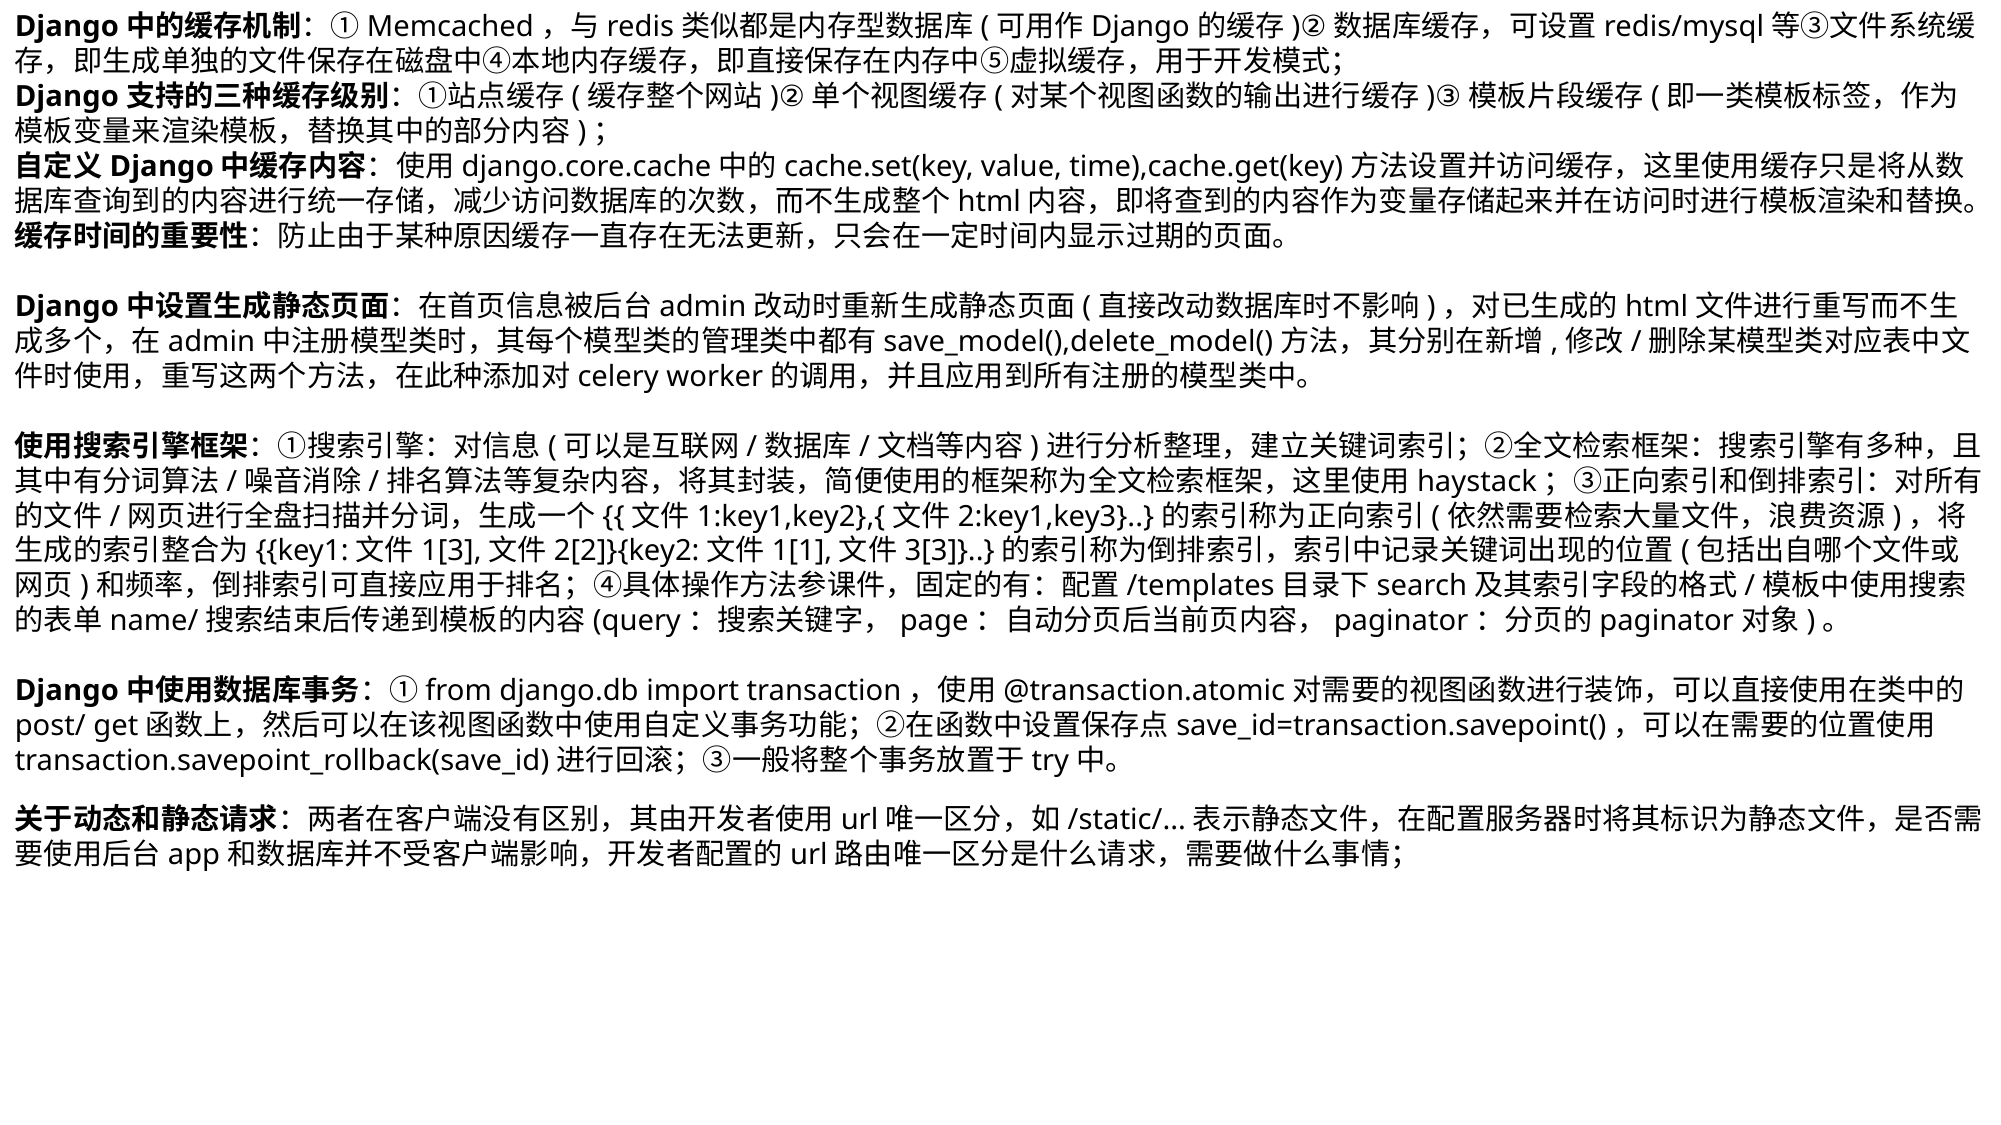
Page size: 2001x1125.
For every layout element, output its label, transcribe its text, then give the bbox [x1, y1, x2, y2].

text_box Django中的缓存机制：①Memcached，与redis类似都是内存型数据库(可用作Django的缓存)②数据库缓存，可设置redis/mysql等③文件系统缓存，即生成单独的文件保存在磁盘中④本地内存缓存，即直接保存在内存中⑤虚拟缓存，用于开发模式； Django支持的三种缓存级别：①站点缓存(缓存整个网站)②单个视图缓存(对某个视图函数的输出进行缓存)③模板片段缓存(即一类模板标签，作为模板变量来渲染模板，替换其中的部分内容)； 自定义Django中缓存内容：使用django.core.cache中的cache.set(key, value, time),cache.get(key)方法设置并访问缓存，这里使用缓存只是将从数据库查询到的内容进行统一存储，减少访问数据库的次数，而不生成整个html内容，即将查到的内容作为变量存储起来并在访问时进行模板渲染和替换。 缓存时间的重要性：防止由于某种原因缓存一直存在无法更新，只会在一定时间内显示过期的页面。 Django中设置生成静态页面：在首页信息被后台admin改动时重新生成静态页面(直接改动数据库时不影响)，对已生成的html文件进行重写而不生成多个，在admin中注册模型类时，其每个模型类的管理类中都有save_model(),delete_model()方法，其分别在新增,修改/删除某模型类对应表中文件时使用，重写这两个方法，在此种添加对celery worker的调用，并且应用到所有注册的模型类中。 使用搜索引擎框架：①搜索引擎：对信息(可以是互联网/数据库/文档等内容)进行分析整理，建立关键词索引；②全文检索框架：搜索引擎有多种，且其中有分词算法/噪音消除/排名算法等复杂内容，将其封装，简便使用的框架称为全文检索框架，这里使用haystack；③正向索引和倒排索引：对所有的文件/网页进行全盘扫描并分词，生成一个{{文件1:key1,key2},{文件2:key1,key3}..}的索引称为正向索引(依然需要检索大量文件，浪费资源)，将生成的索引整合为{{key1:文件1[3],文件2[2]}{key2:文件1[1],文件3[3]}..}的索引称为倒排索引，索引中记录关键词出现的位置(包括出自哪个文件或网页)和频率，倒排索引可直接应用于排名；④具体操作方法参课件，固定的有：配置/templates目录下search及其索引字段的格式/模板中使用搜索的表单name/搜索结束后传递到模板的内容(query：搜索关键字，page：自动分页后当前页内容，paginator：分页的paginator对象)。 Django中使用数据库事务：①from django.db import transaction，使用@transaction.atomic对需要的视图函数进行装饰，可以直接使用在类中的post/ get函数上，然后可以在该视图函数中使用自定义事务功能；②在函数中设置保存点save_id=transaction.savepoint()，可以在需要的位置使用transaction.savepoint_rollback(save_id)进行回滚；③一般将整个事务放置于try中。 [0, 0, 2000, 784]
text_box 关于动态和静态请求：两者在客户端没有区别，其由开发者使用url唯一区分，如/static/...表示静态文件，在配置服务器时将其标识为静态文件，是否需要使用后台app和数据库并不受客户端影响，开发者配置的url路由唯一区分是什么请求，需要做什么事情； [0, 792, 2000, 878]
